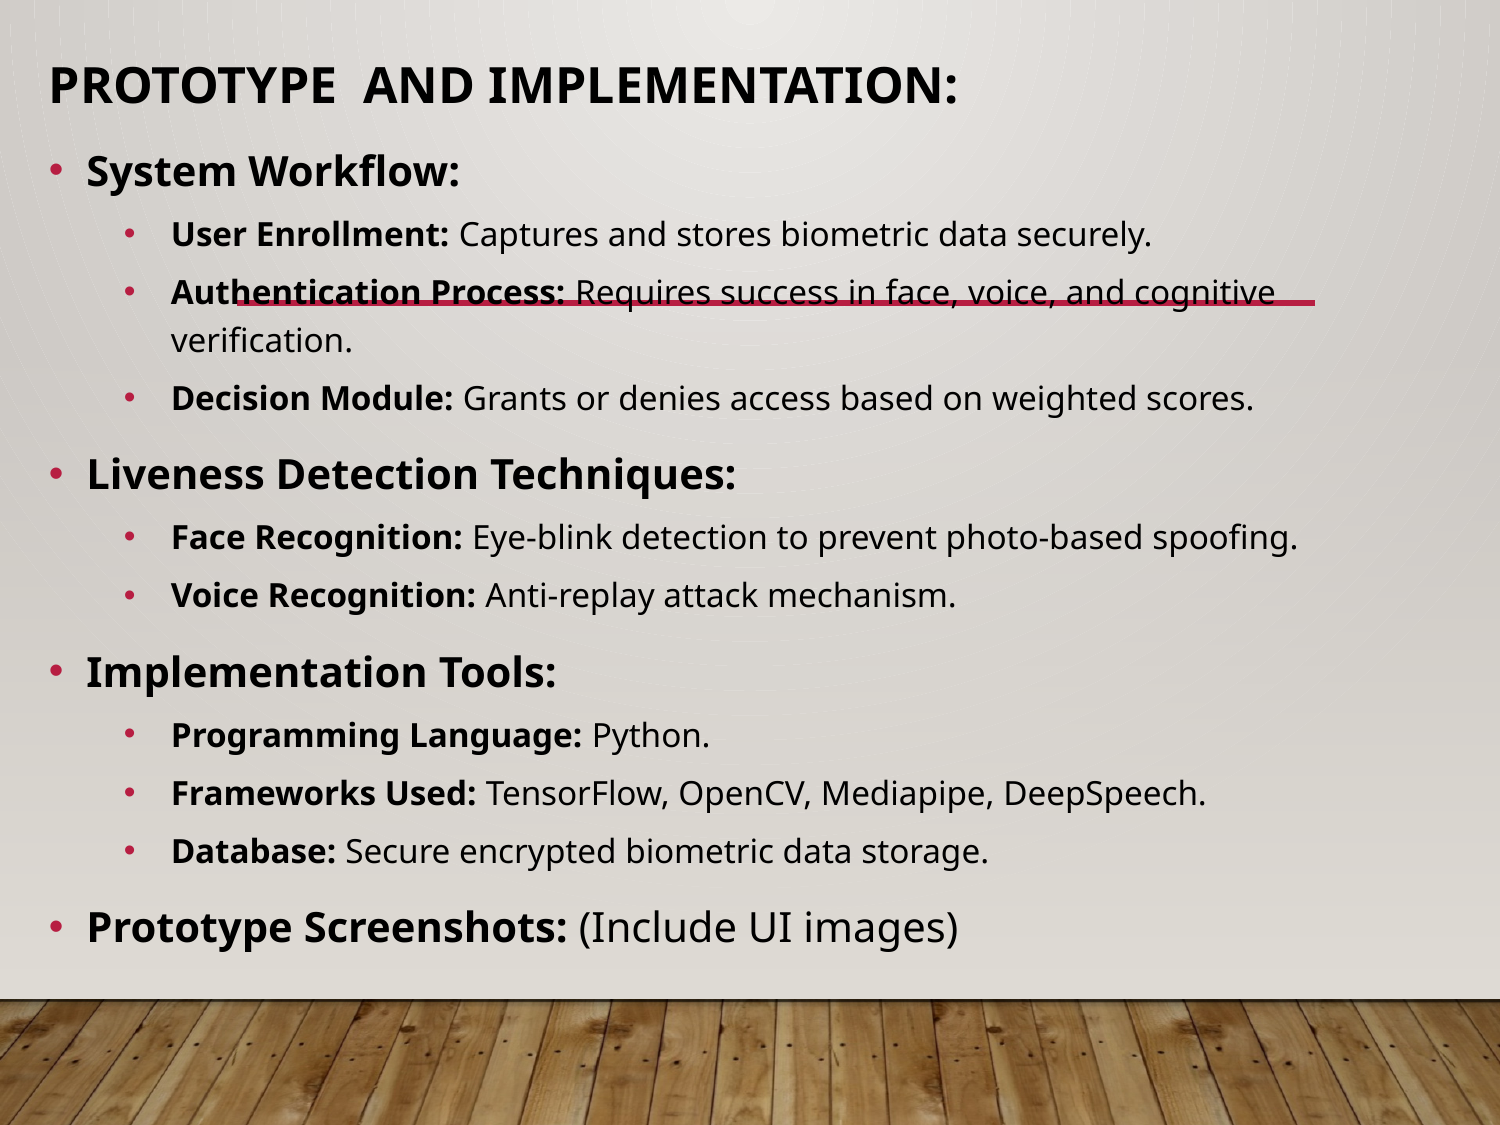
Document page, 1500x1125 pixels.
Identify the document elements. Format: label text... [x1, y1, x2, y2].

picture [0, 999, 1500, 1125]
list PROTOTYPE AND IMPLEMENTATION: System Workflow: User Enrollment: Captures and stores biometric data securely. Authentication Process: Requires success in face, voice, and cognitive verification. Decision Module: Grants or denies access based on weighted scores. Liveness Detection Techniques: Face Recognition: Eye-blink detection to prevent photo-based spoofing. Voice Recognition: Anti-replay attack mechanism. Implementation Tools: Programming Language: Python. Frameworks Used: TensorFlow, OpenCV, Mediapipe, DeepSpeech. Database: Secure encrypted biometric data storage. Prototype Screenshots: (Include UI images) [34, 34, 1464, 974]
